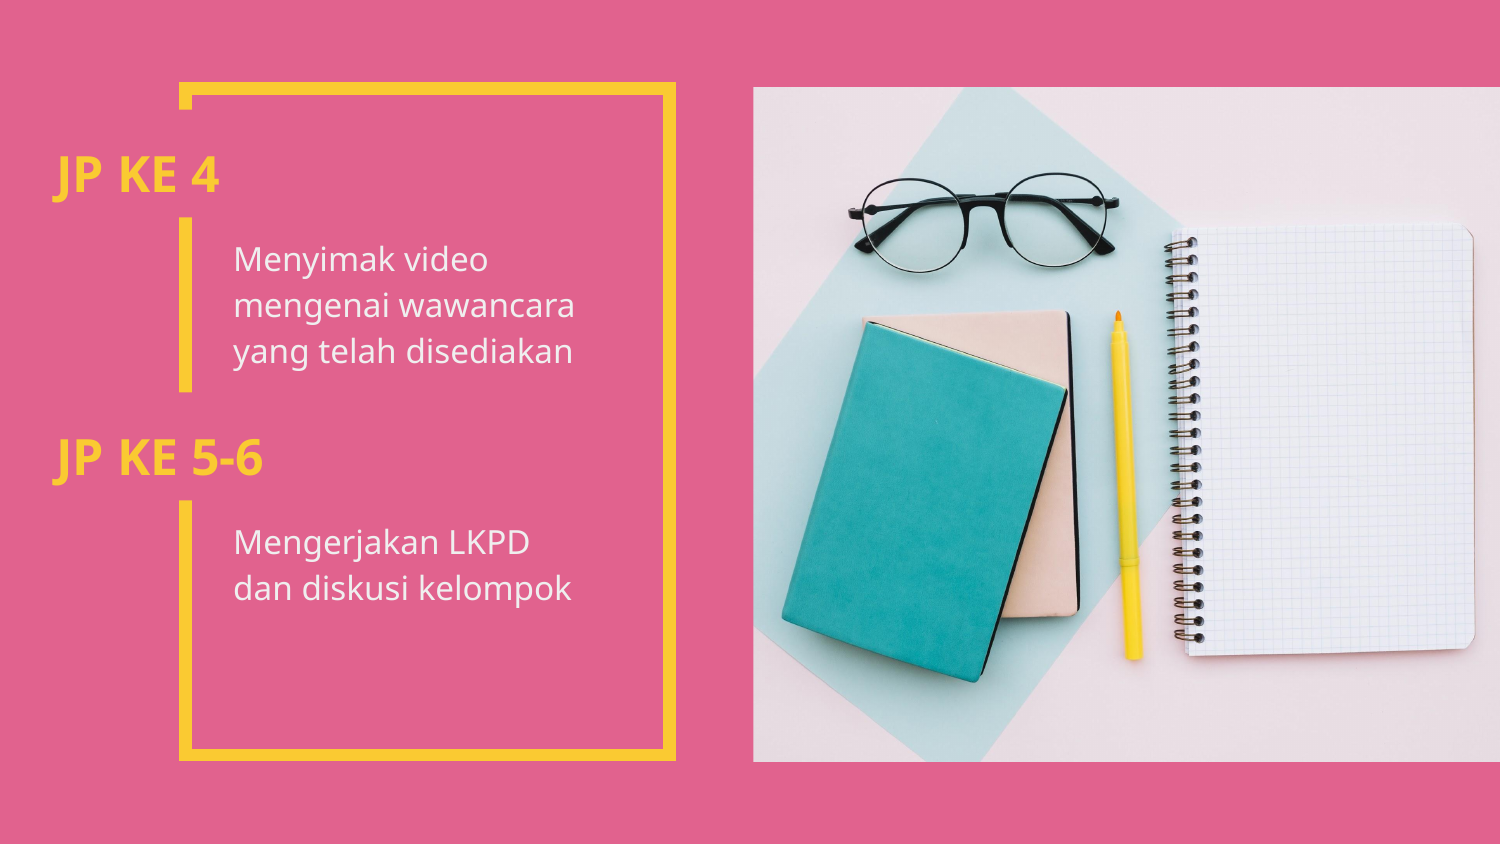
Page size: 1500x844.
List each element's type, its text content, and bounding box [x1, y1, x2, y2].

text_box Mengerjakan LKPD dan diskusi kelompok [218, 500, 602, 653]
picture [753, 87, 1500, 762]
title JP KE 4 [41, 109, 425, 218]
text_box JP KE 5-6 [41, 392, 425, 501]
subtitle Menyimak video mengenai wawancara yang telah disediakan [218, 217, 602, 370]
